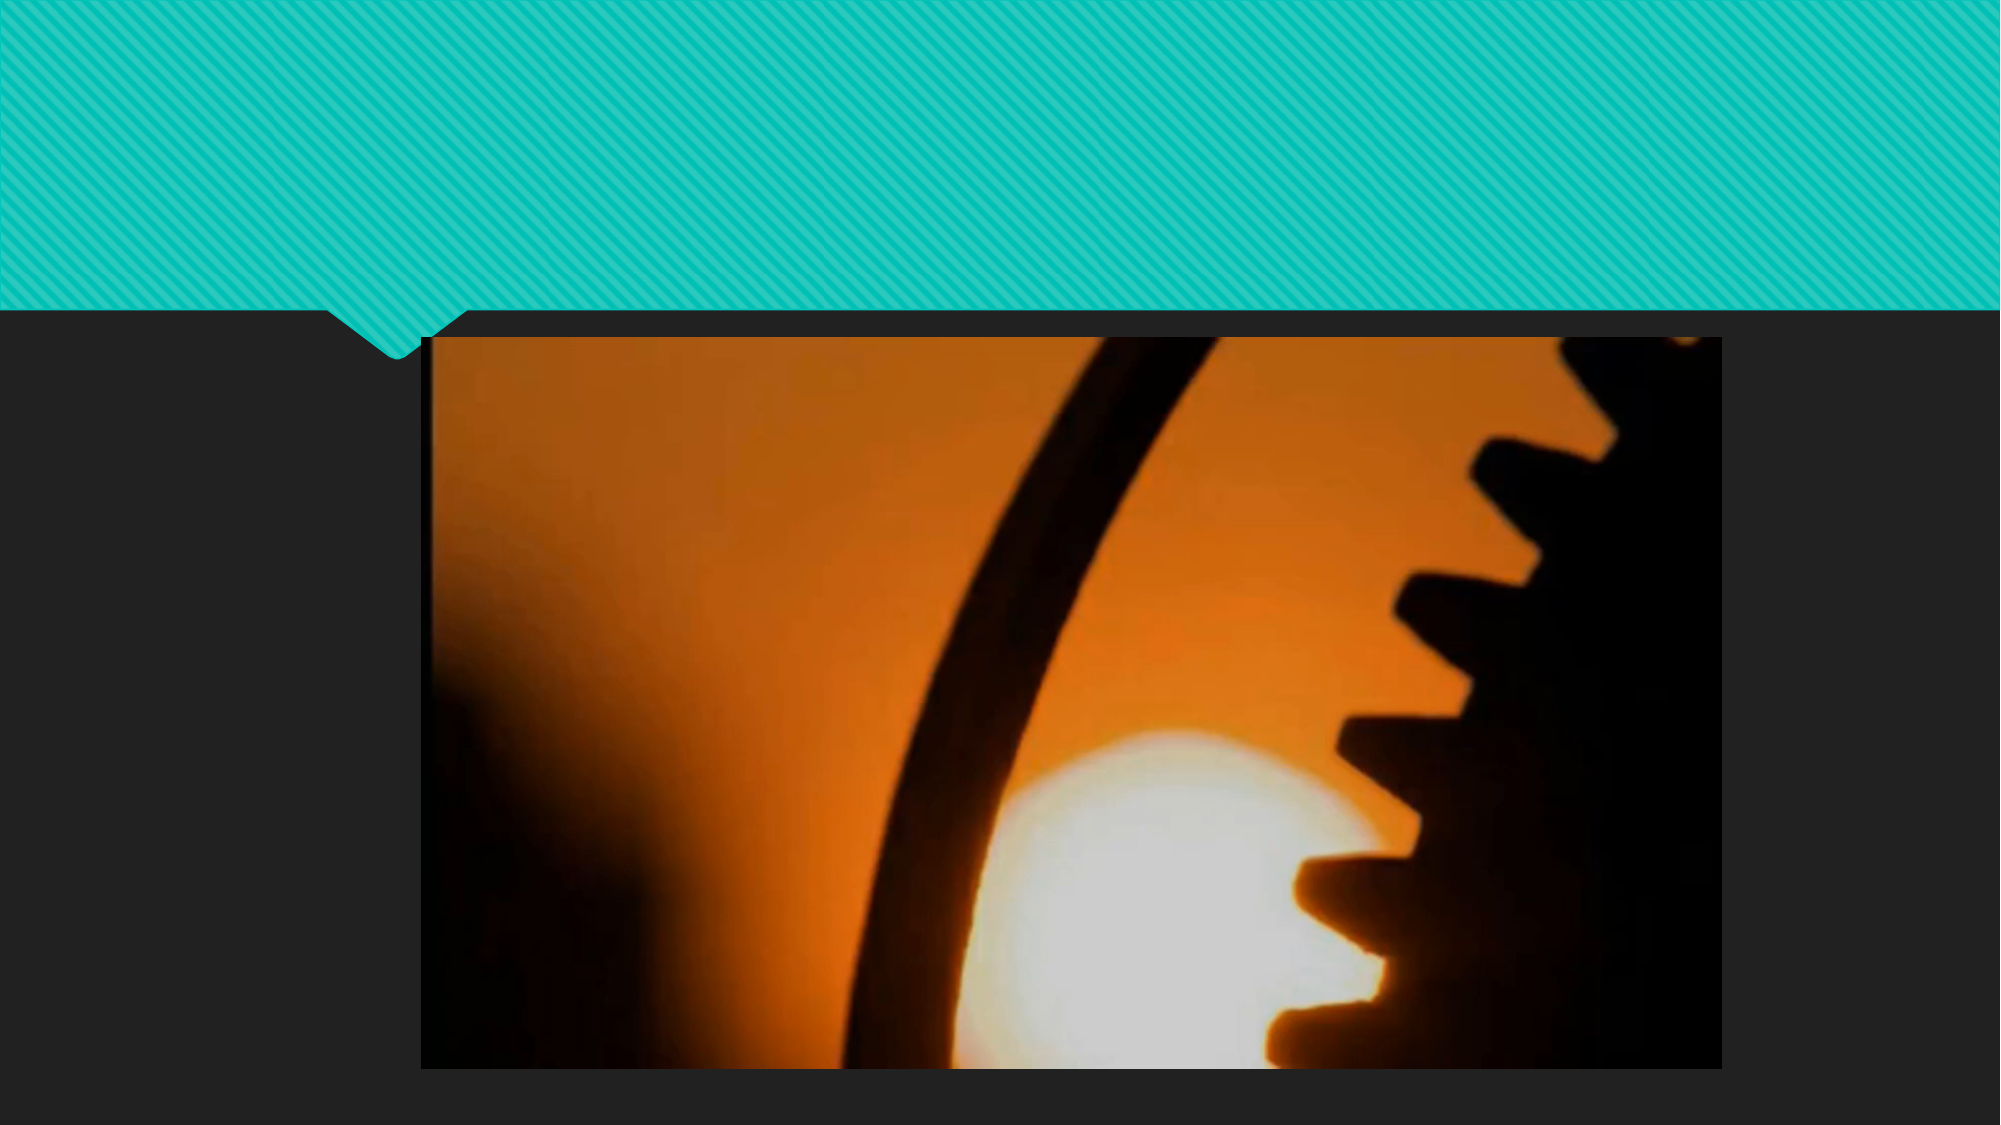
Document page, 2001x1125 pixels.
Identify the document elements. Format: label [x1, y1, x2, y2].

list [420, 336, 1723, 1070]
